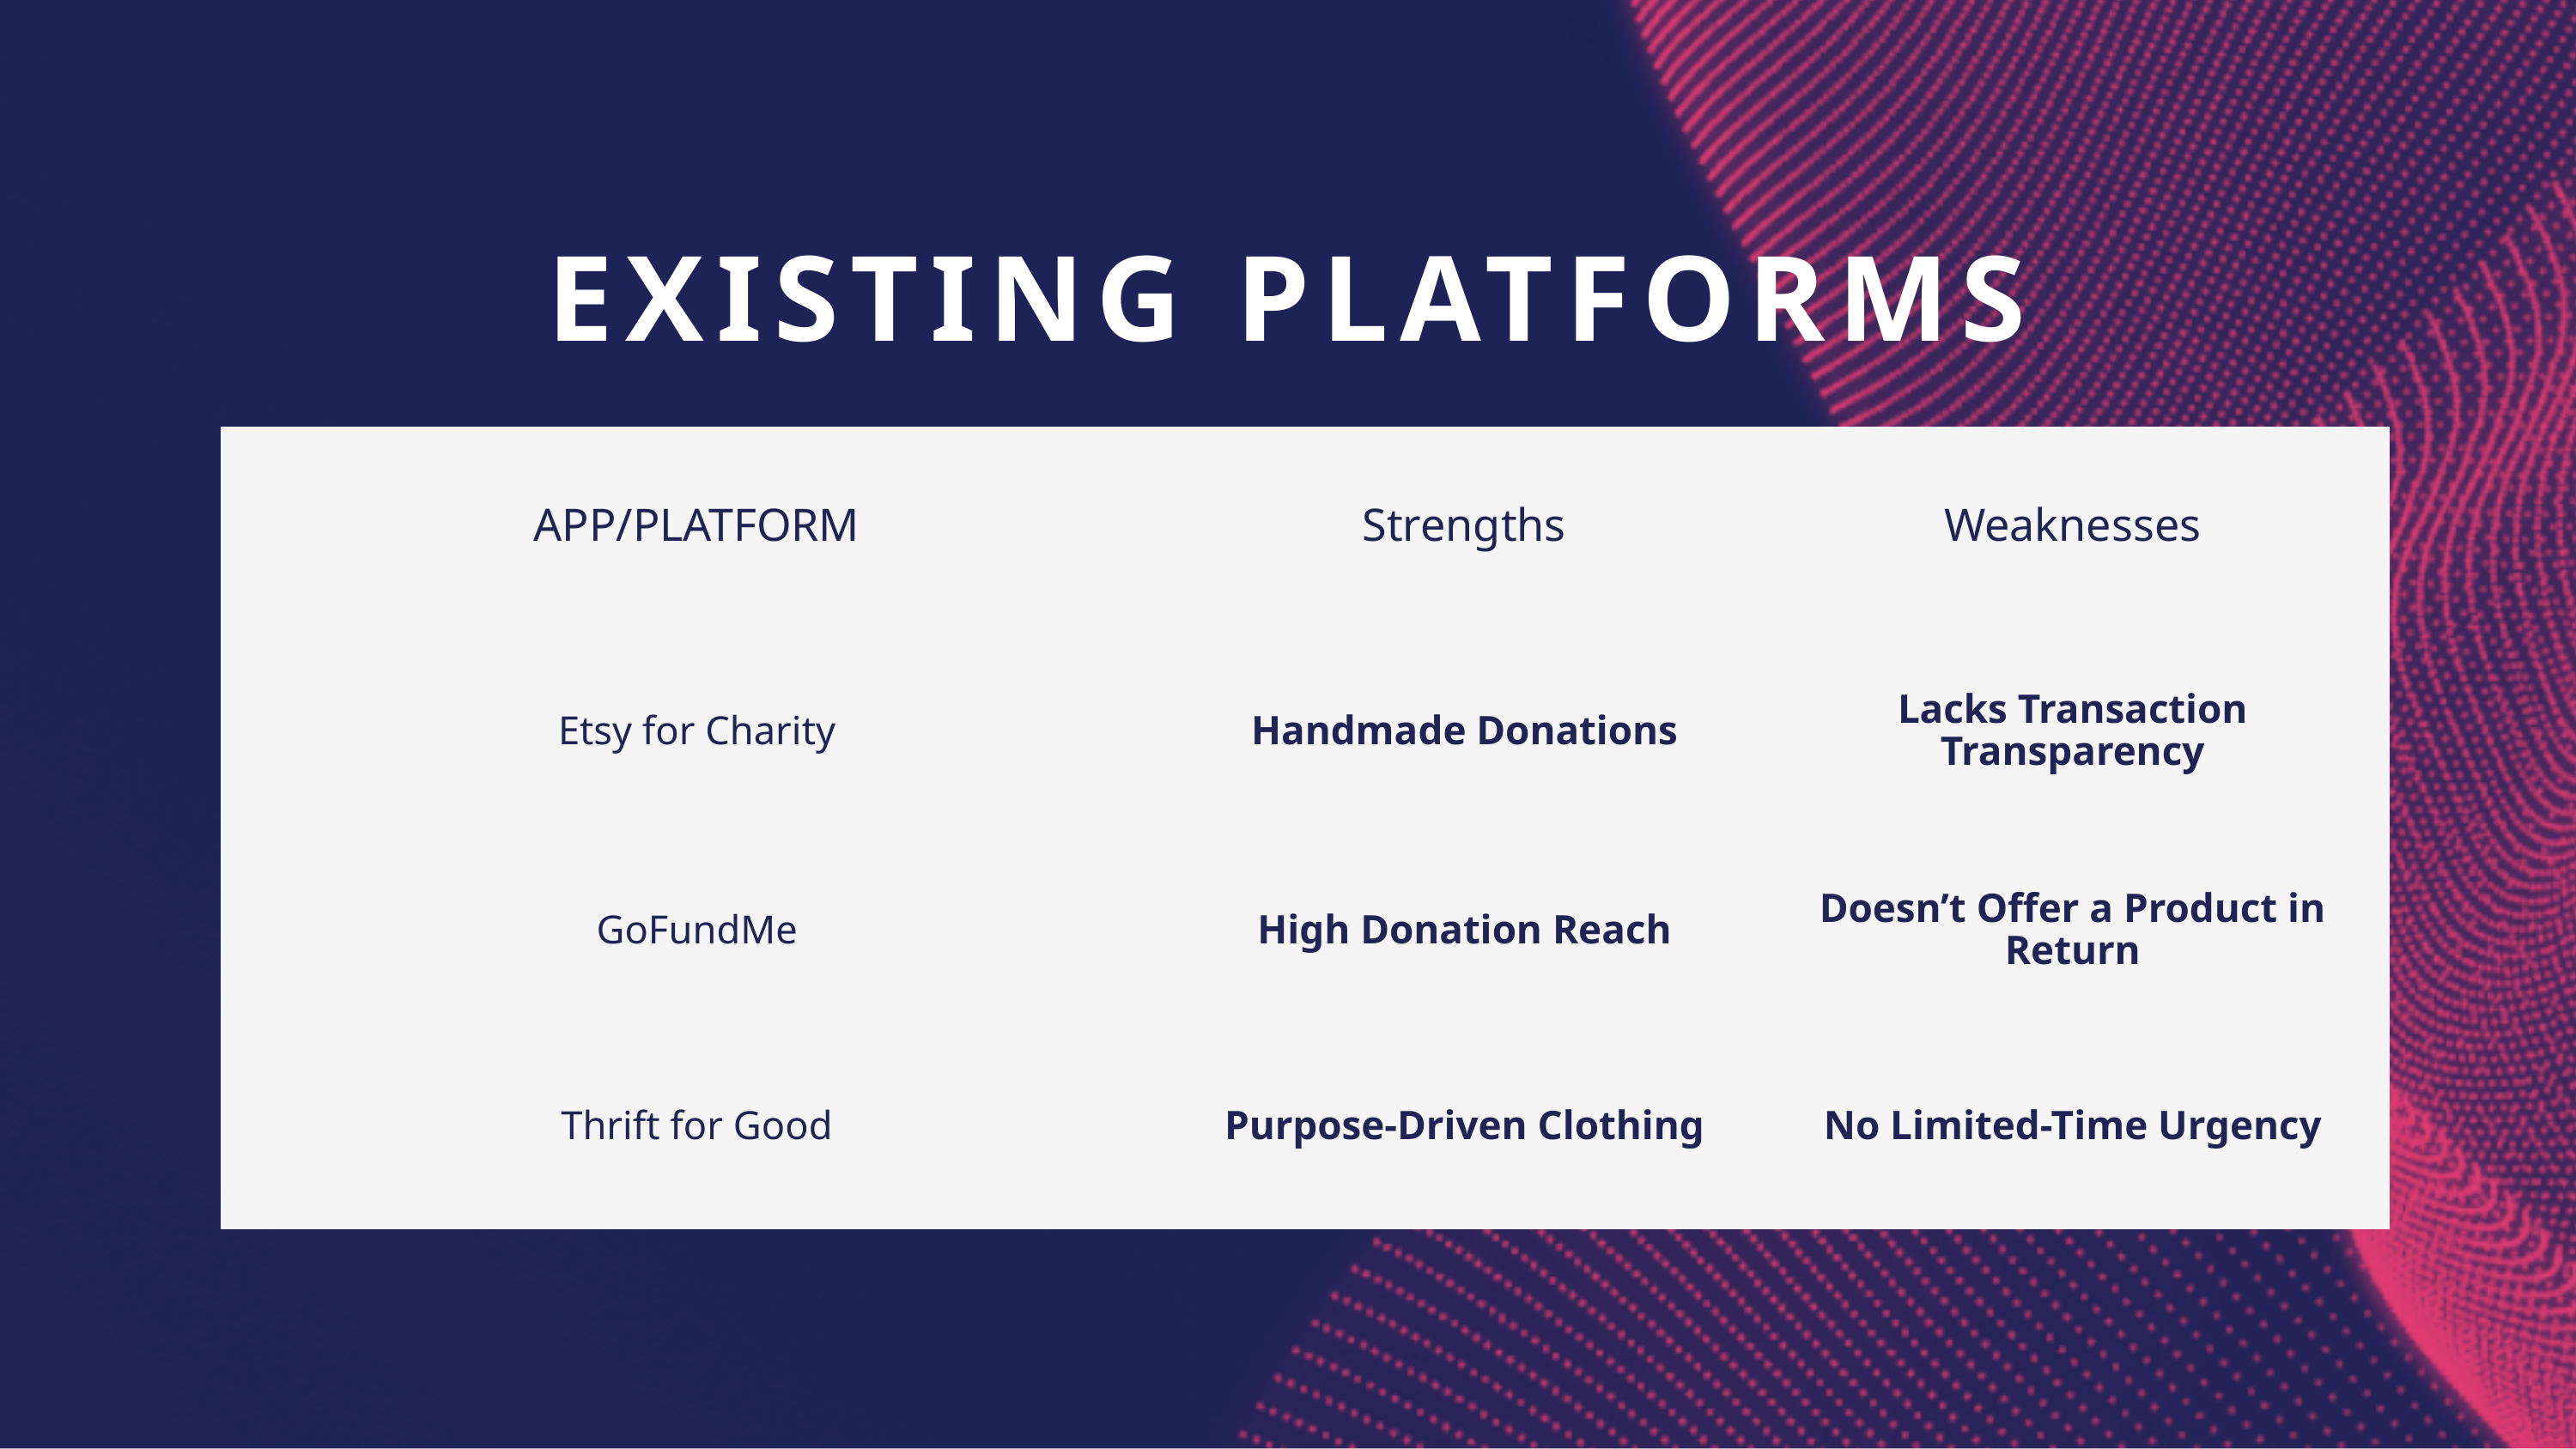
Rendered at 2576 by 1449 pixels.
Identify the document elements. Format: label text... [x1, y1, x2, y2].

table_cell Purpose-Driven Clothing [1173, 1033, 1756, 1229]
table_header Weaknesses [1756, 427, 2390, 634]
table_cell Handmade Donations [1173, 634, 1756, 836]
table_cell Thrift for Good [221, 1033, 1173, 1229]
text_box [0, 0, 2576, 1449]
table_cell Doesn’t Offer a Product in Return [1756, 836, 2390, 1033]
table_cell Etsy for Charity [221, 634, 1173, 836]
table_cell No Limited-Time Urgency [1756, 1033, 2390, 1229]
table_cell Lacks Transaction Transparency [1756, 634, 2390, 836]
table_header APP/PLATFORM [221, 427, 1173, 634]
table_cell GoFundMe [221, 836, 1173, 1033]
table_cell High Donation Reach [1173, 836, 1756, 1033]
table_header Strengths [1173, 427, 1756, 634]
text_box EXISTING PLATFORMS [482, 223, 2094, 366]
